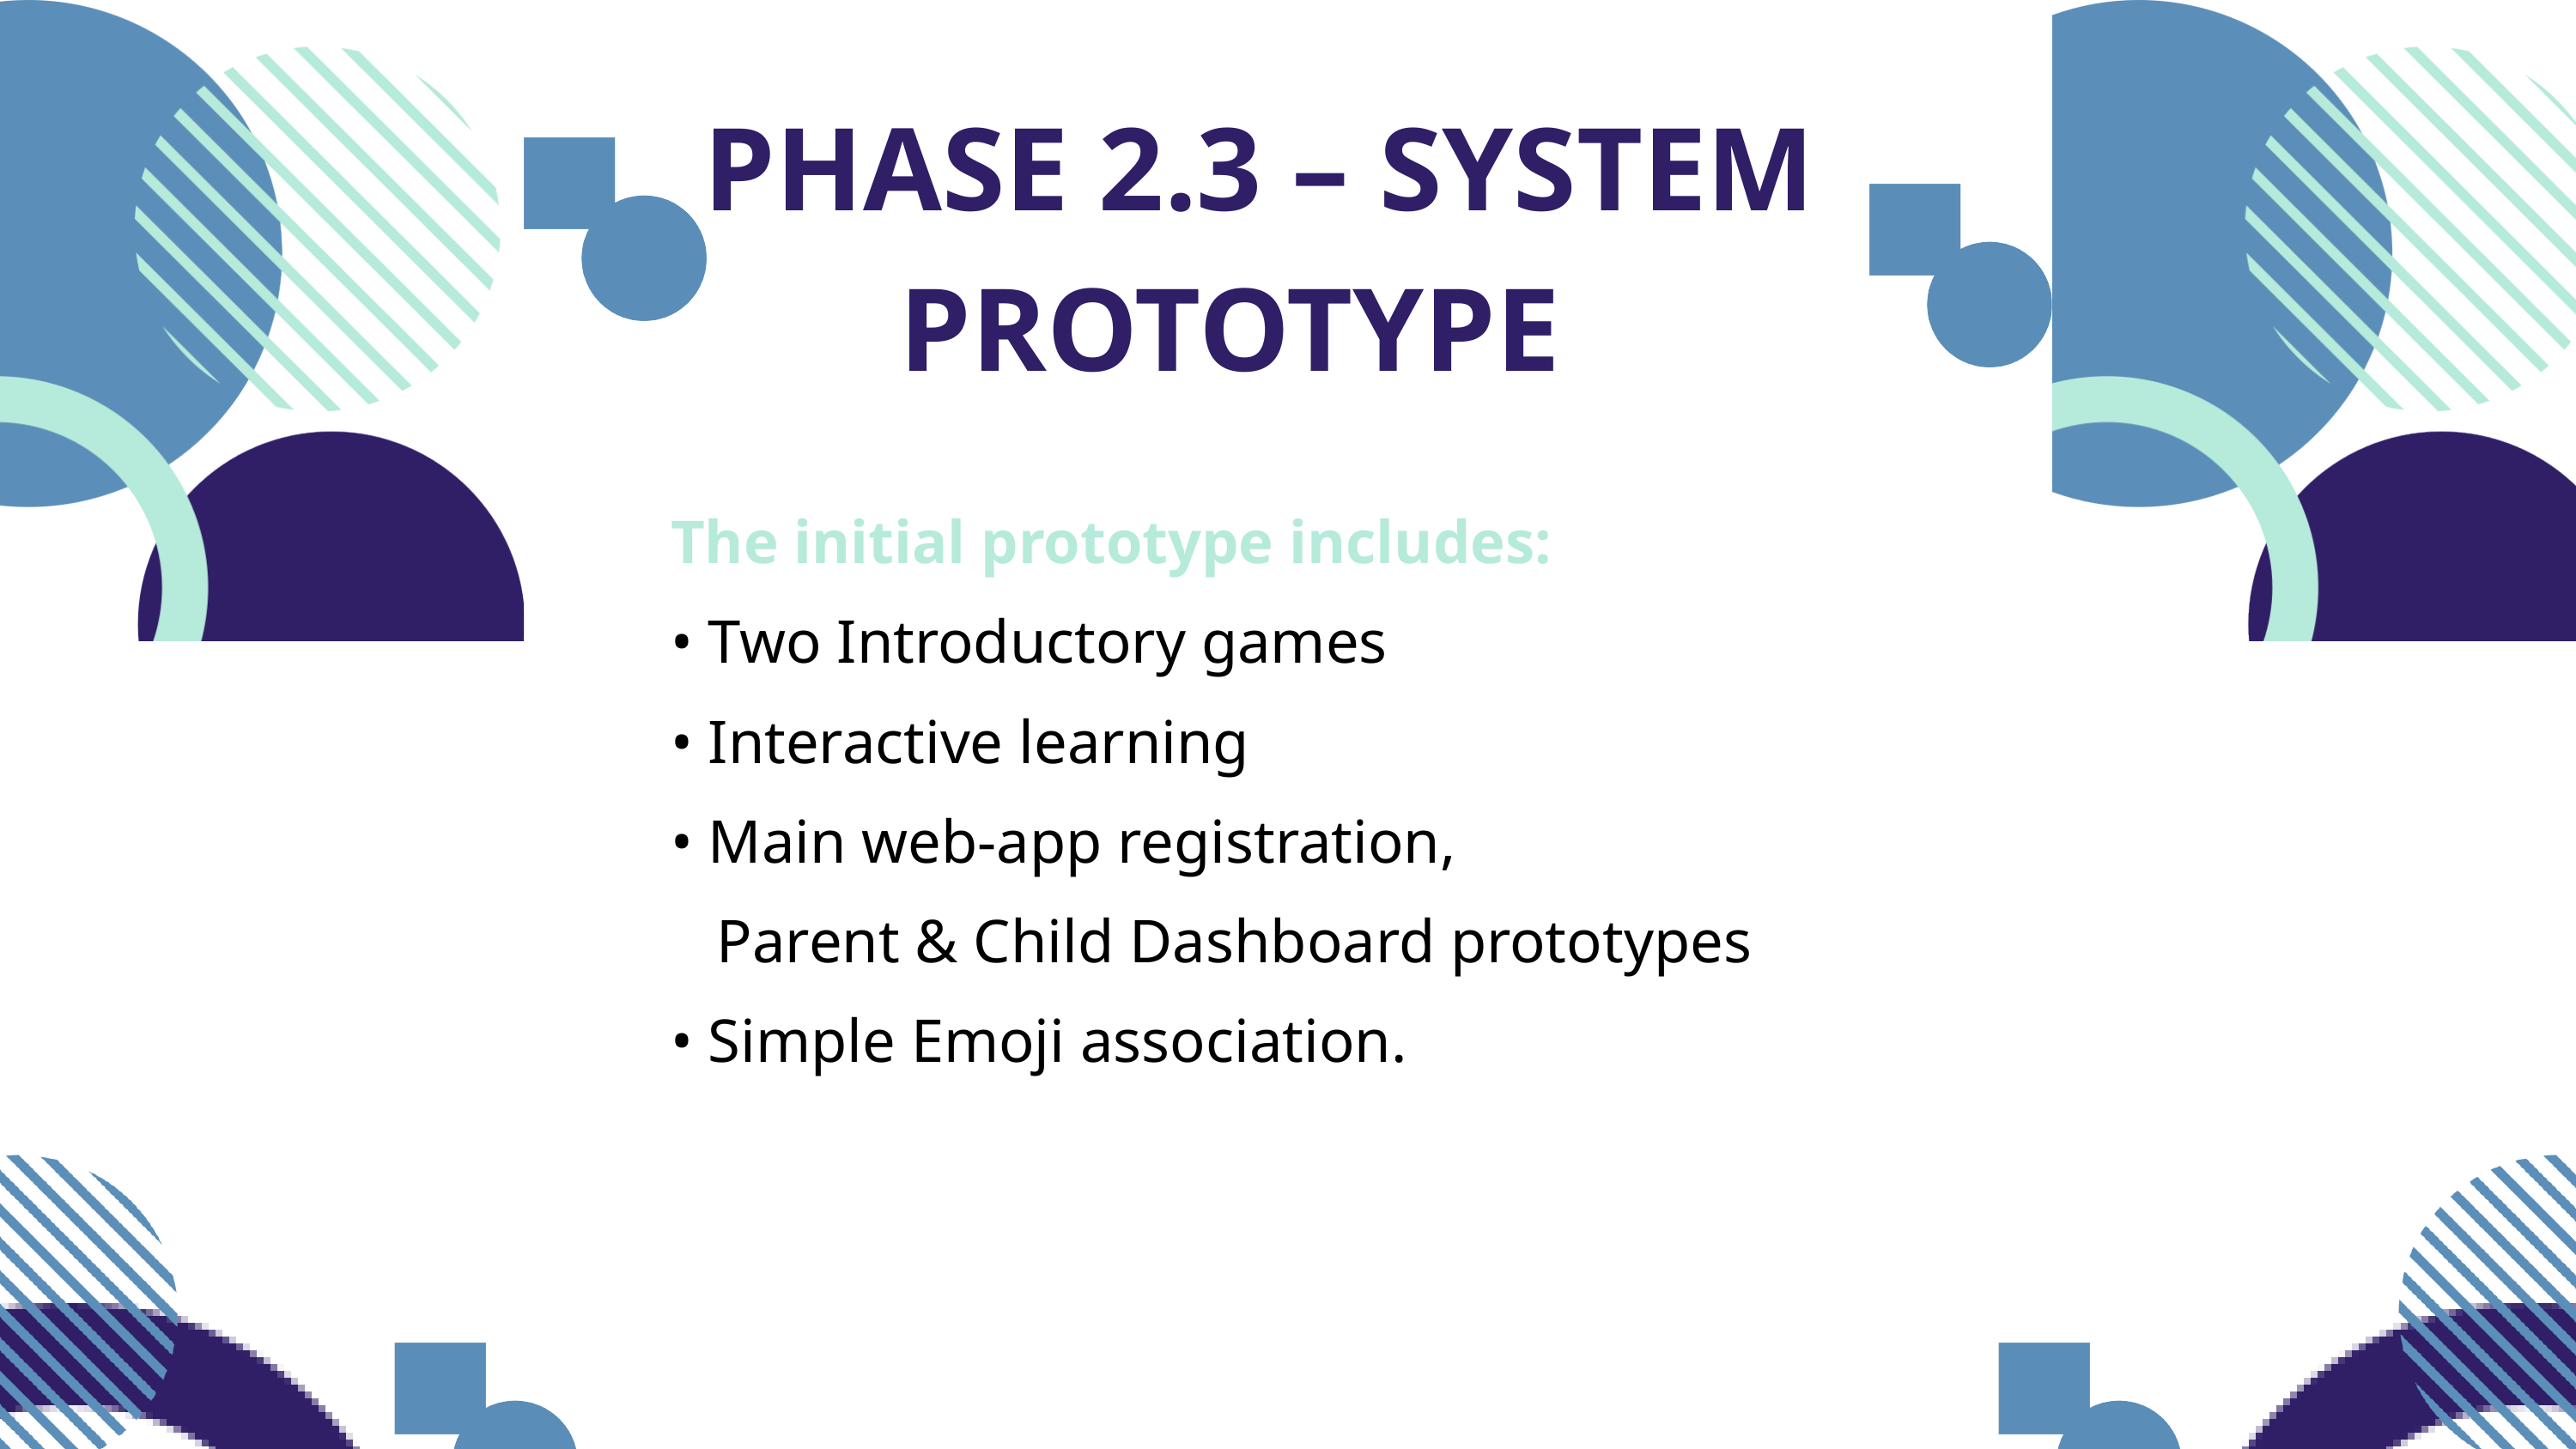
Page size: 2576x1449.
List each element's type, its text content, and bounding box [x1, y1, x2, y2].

text_box [394, 1343, 578, 1449]
text_box [0, 0, 525, 641]
text_box [2153, 1303, 2397, 1449]
text_box The initial prototype includes: • Two Introductory games • Interactive learning • Main web-app registration, Parent & Child Dashboard prototypes • Simple Emoji association. [670, 476, 2399, 1174]
text_box [2051, 0, 2576, 641]
text_box [0, 1155, 178, 1449]
text_box PHASE 2.3 – SYSTEM PROTOTYPE [524, 73, 1996, 555]
text_box [2397, 1155, 2576, 1449]
text_box [178, 1303, 422, 1449]
text_box [1998, 1343, 2182, 1449]
text_box [1869, 184, 2052, 367]
